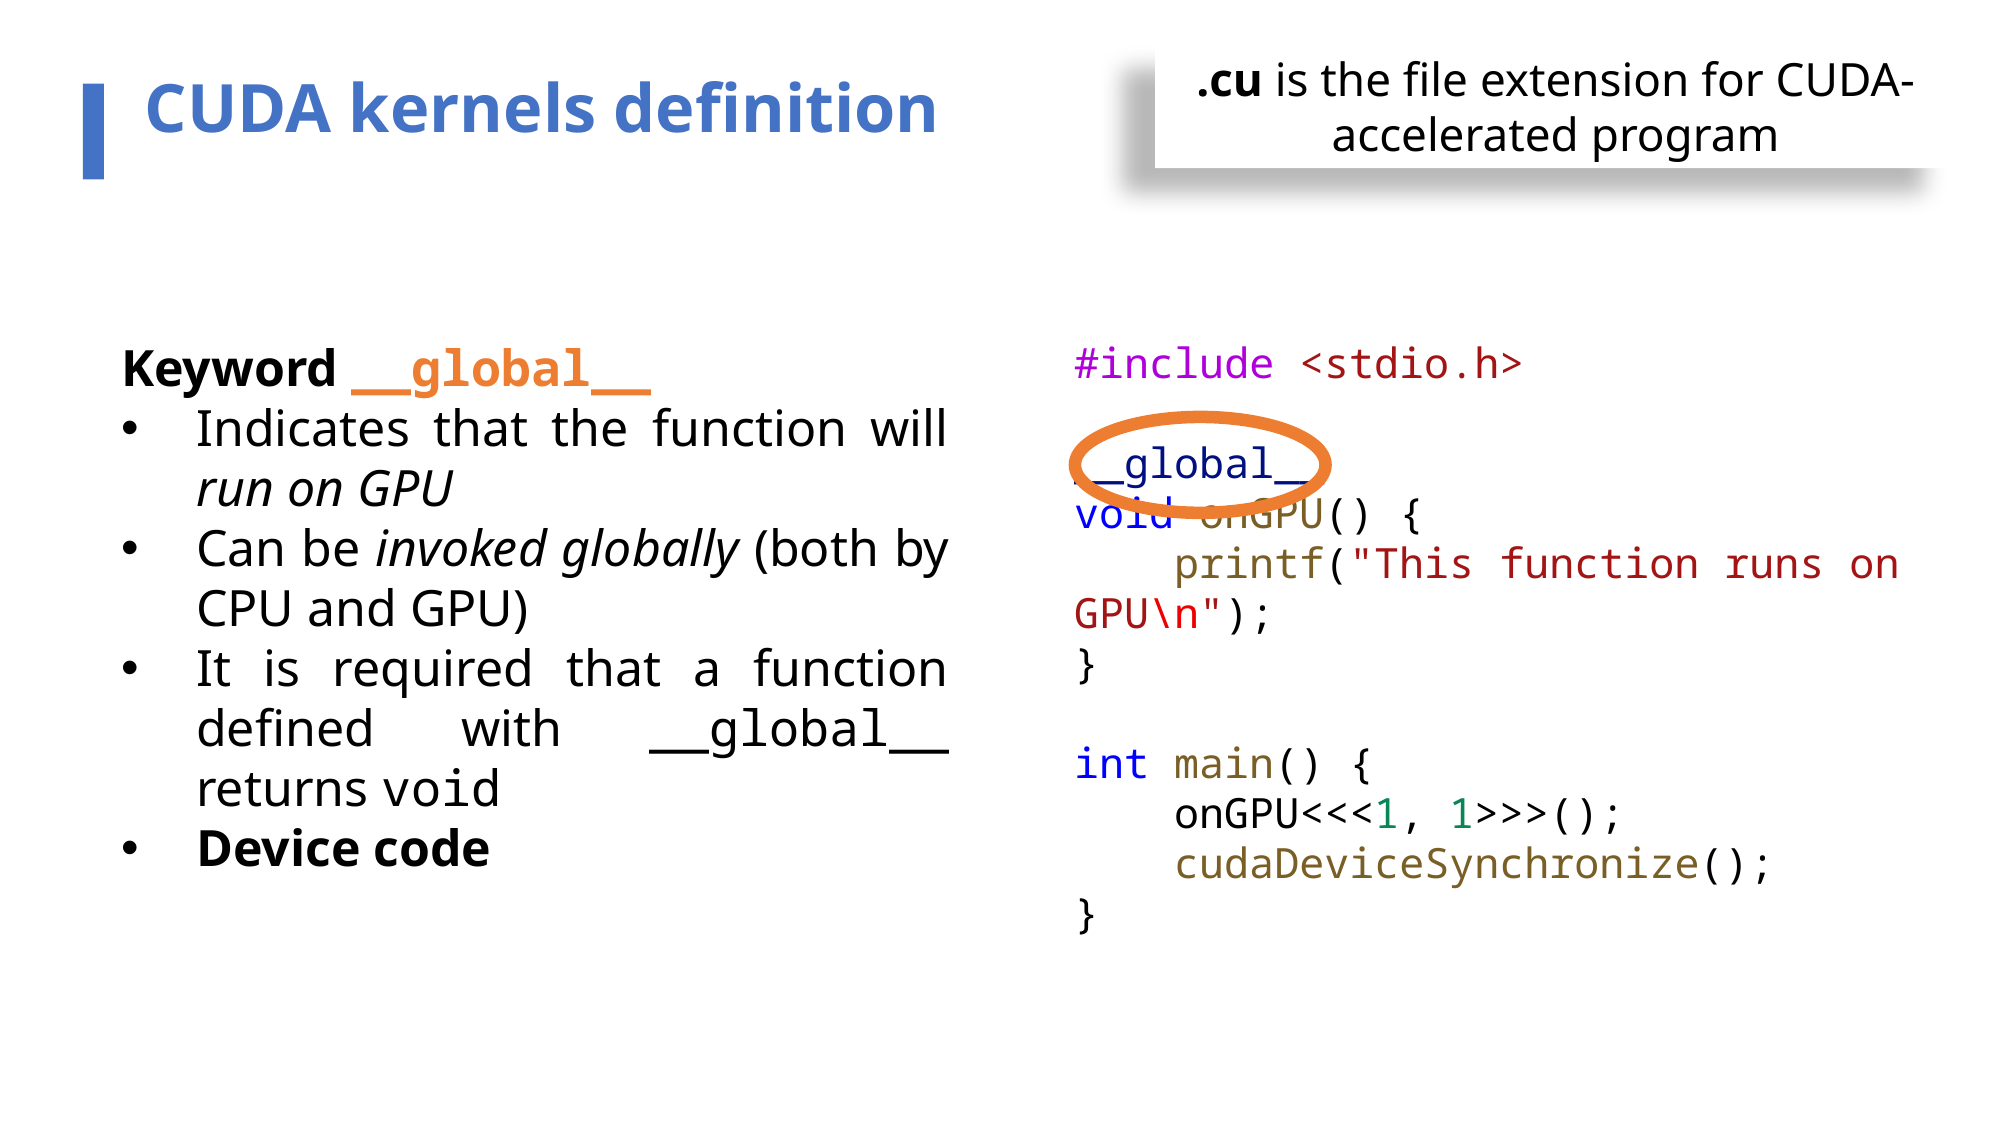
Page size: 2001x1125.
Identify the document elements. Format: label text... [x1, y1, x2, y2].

text_box Keyword __global__ Indicates that the function will run on GPU Can be invoked globally (both by CPU and GPU) It is required that a function defined with __global__ returns void Device code [106, 329, 964, 885]
text_box CUDA kernels definition [129, 58, 1121, 154]
text_box .cu is the file extension for CUDA-accelerated program [1154, 42, 1957, 169]
text_box #include <stdio.h> __global__ void onGPU() { printf("This function runs on GPU\n"); } int main() { onGPU<<<1, 1>>>(); cudaDeviceSynchronize(); } [1059, 329, 1917, 945]
text_box [82, 82, 105, 180]
text_box [1073, 415, 1327, 514]
